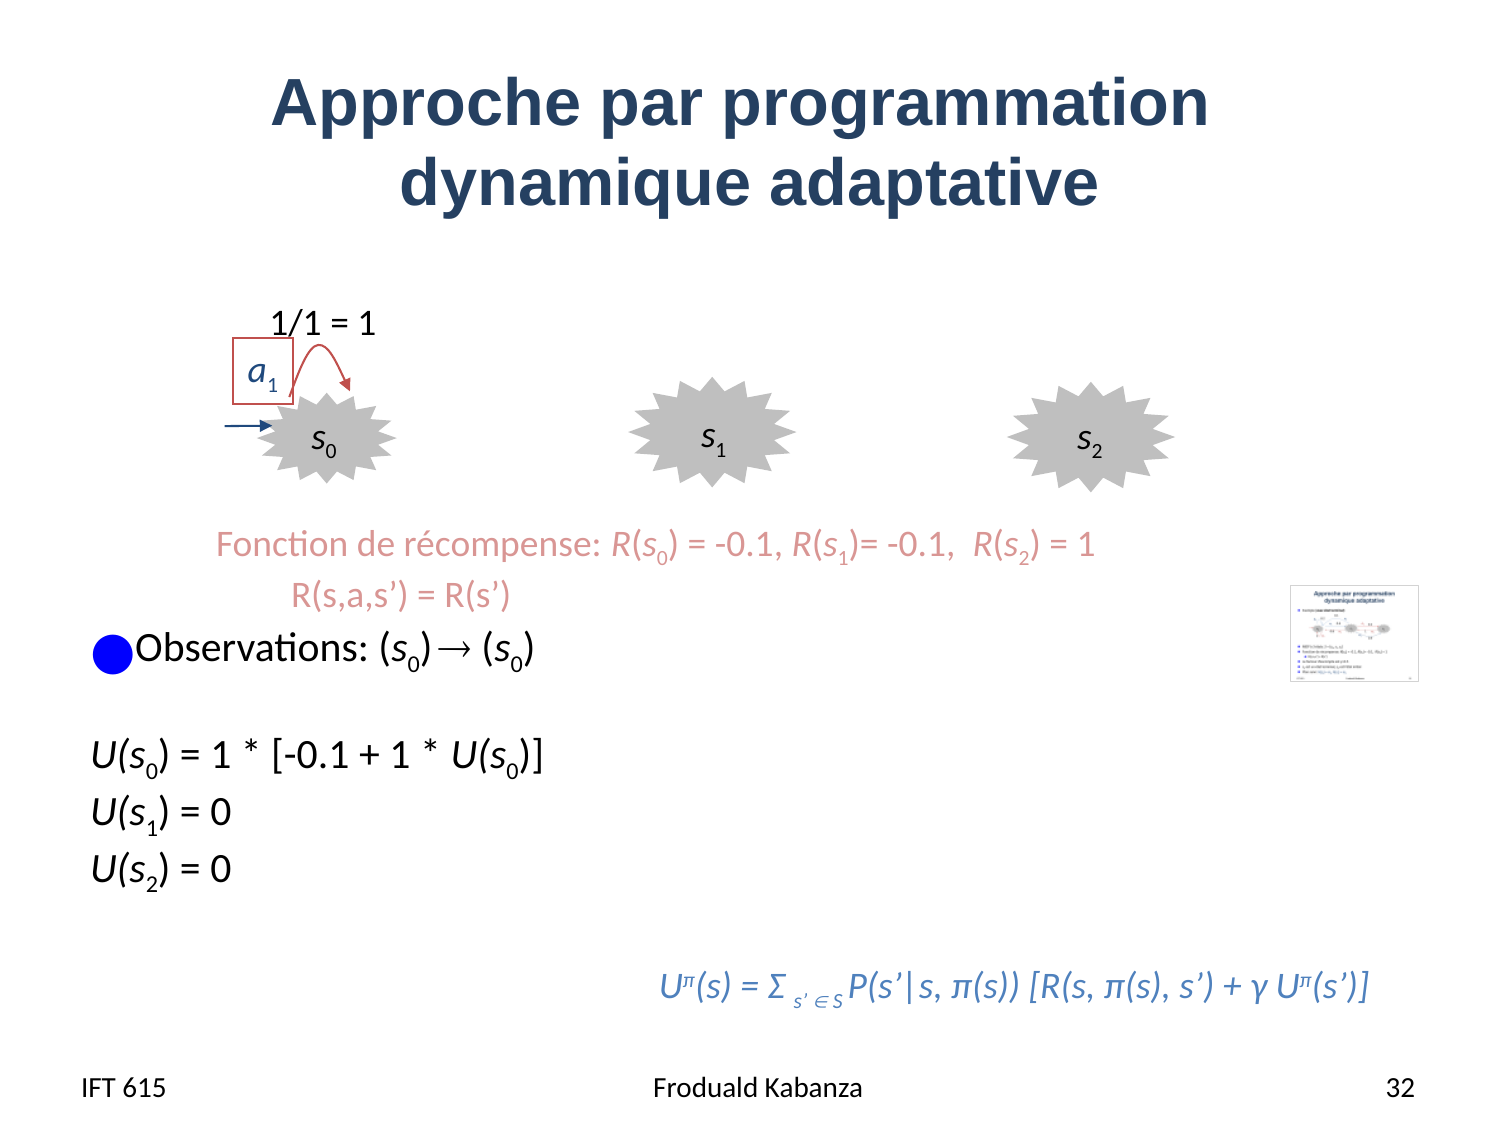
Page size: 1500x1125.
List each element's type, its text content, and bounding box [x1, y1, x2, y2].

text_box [1006, 381, 1176, 493]
picture [1291, 586, 1418, 681]
footer Froduald Kabanza [520, 1056, 996, 1117]
title Approche par programmation dynamique adaptative [75, 45, 1425, 233]
text_box Uπ(s) = Σ s’  S P(s’|s, π(s)) [R(s, π(s), s’) + γ Uπ(s’)] [644, 953, 1443, 1020]
list Observations: (s0)  (s0) U(s0) = 1 * [-0.1 + 1 * U(s0)] U(s1) = 0 U(s2) = 0 [75, 262, 1425, 1005]
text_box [256, 392, 397, 484]
text_box a1 [232, 337, 293, 404]
text_box [293, 344, 351, 391]
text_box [627, 376, 797, 488]
slide_number 32 [1080, 1056, 1431, 1117]
text_box 1/1 = 1 [254, 290, 392, 351]
slide_number IFT 615 [66, 1056, 356, 1117]
text_box Fonction de récompense: R(s0) = -0.1, R(s1)= -0.1, R(s2) = 1 R(s,a,s’) = R(s’) [201, 511, 1166, 623]
